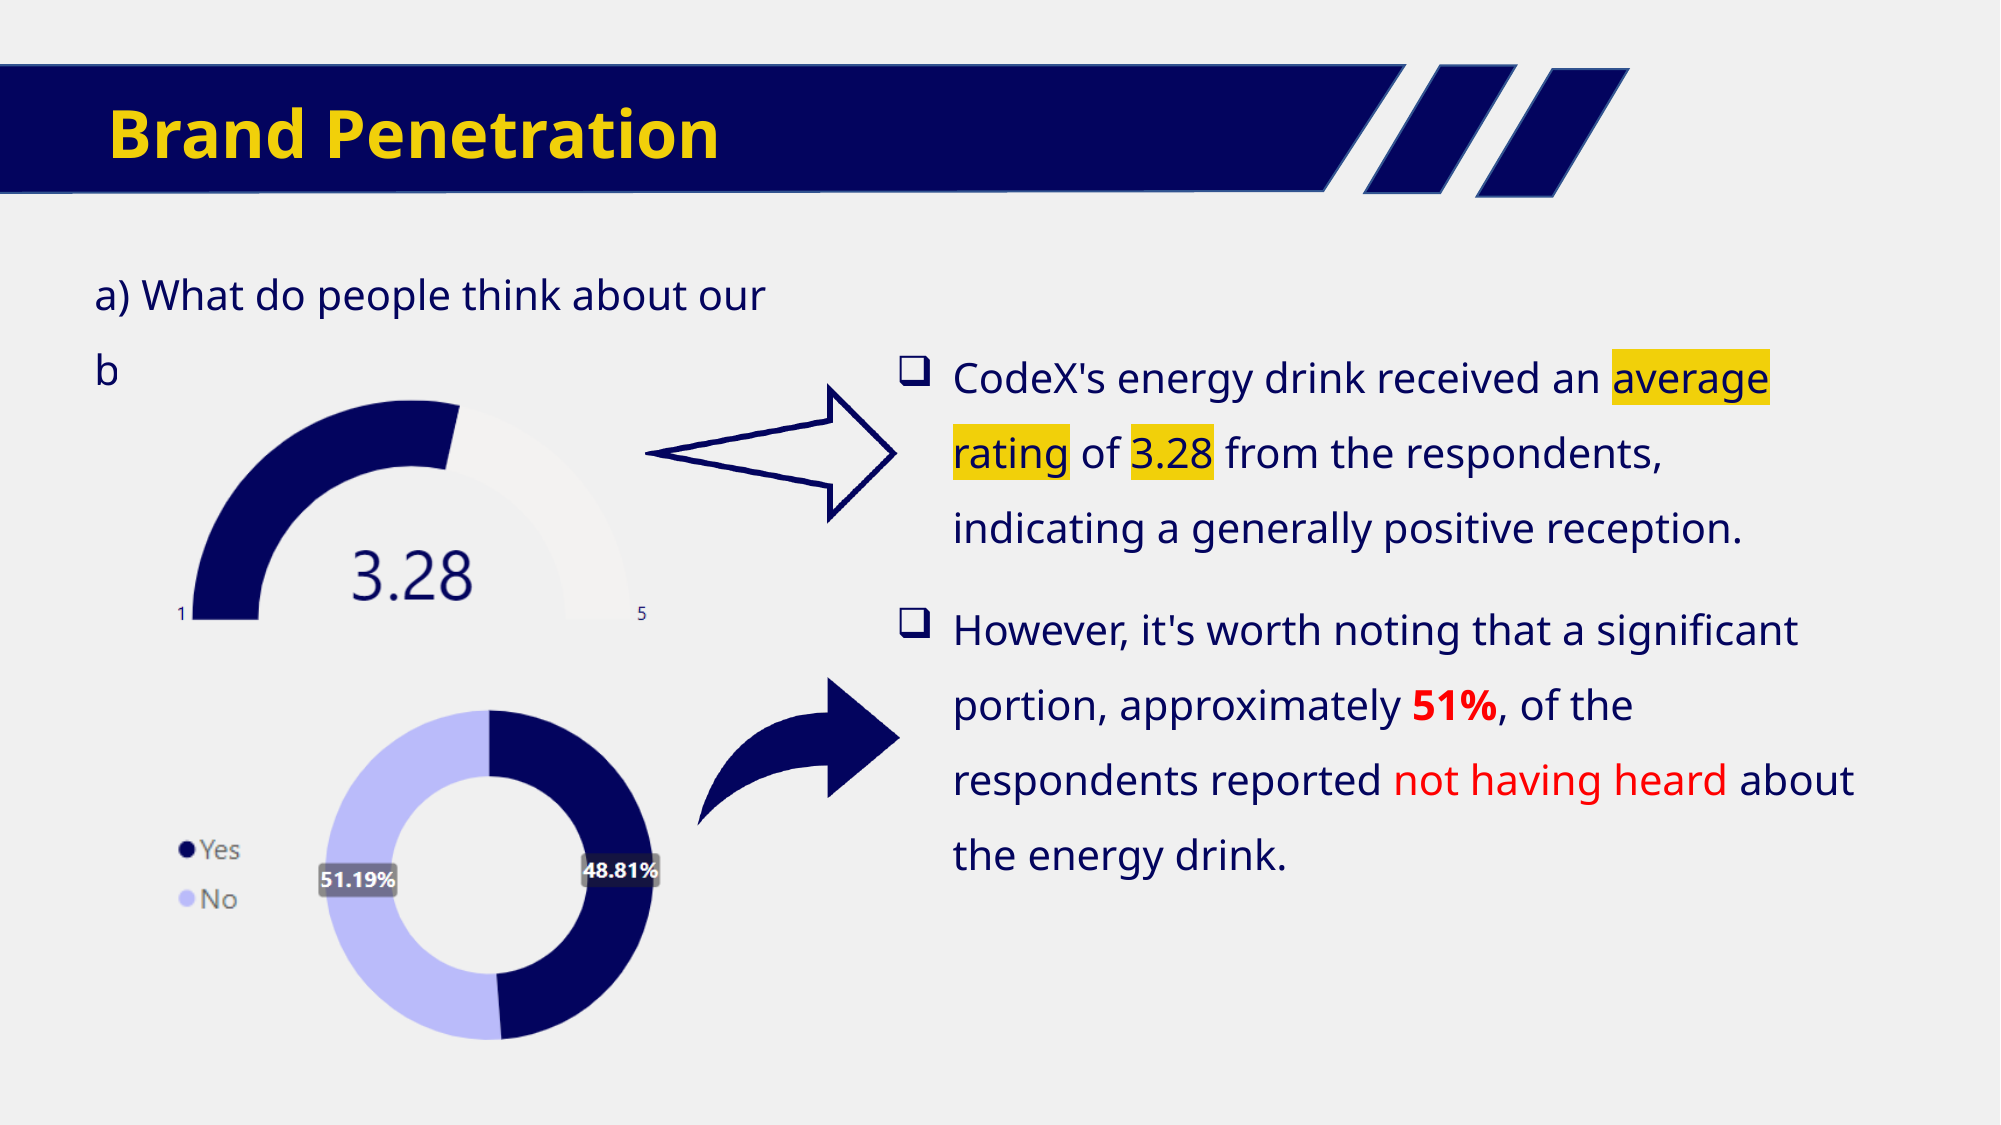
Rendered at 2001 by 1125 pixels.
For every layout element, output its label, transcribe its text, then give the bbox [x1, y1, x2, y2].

text_box a) What do people think about our brand? [79, 236, 909, 402]
picture [117, 312, 920, 1062]
text_box However, it's worth noting that a significant portion, approximately 51%, of the respondents reported not having heard about the energy drink. [881, 571, 1883, 887]
text_box CodeX's energy drink received an average rating of 3.28 from the respondents, indicating a generally positive reception. [909, 319, 1883, 559]
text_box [0, 65, 1629, 197]
